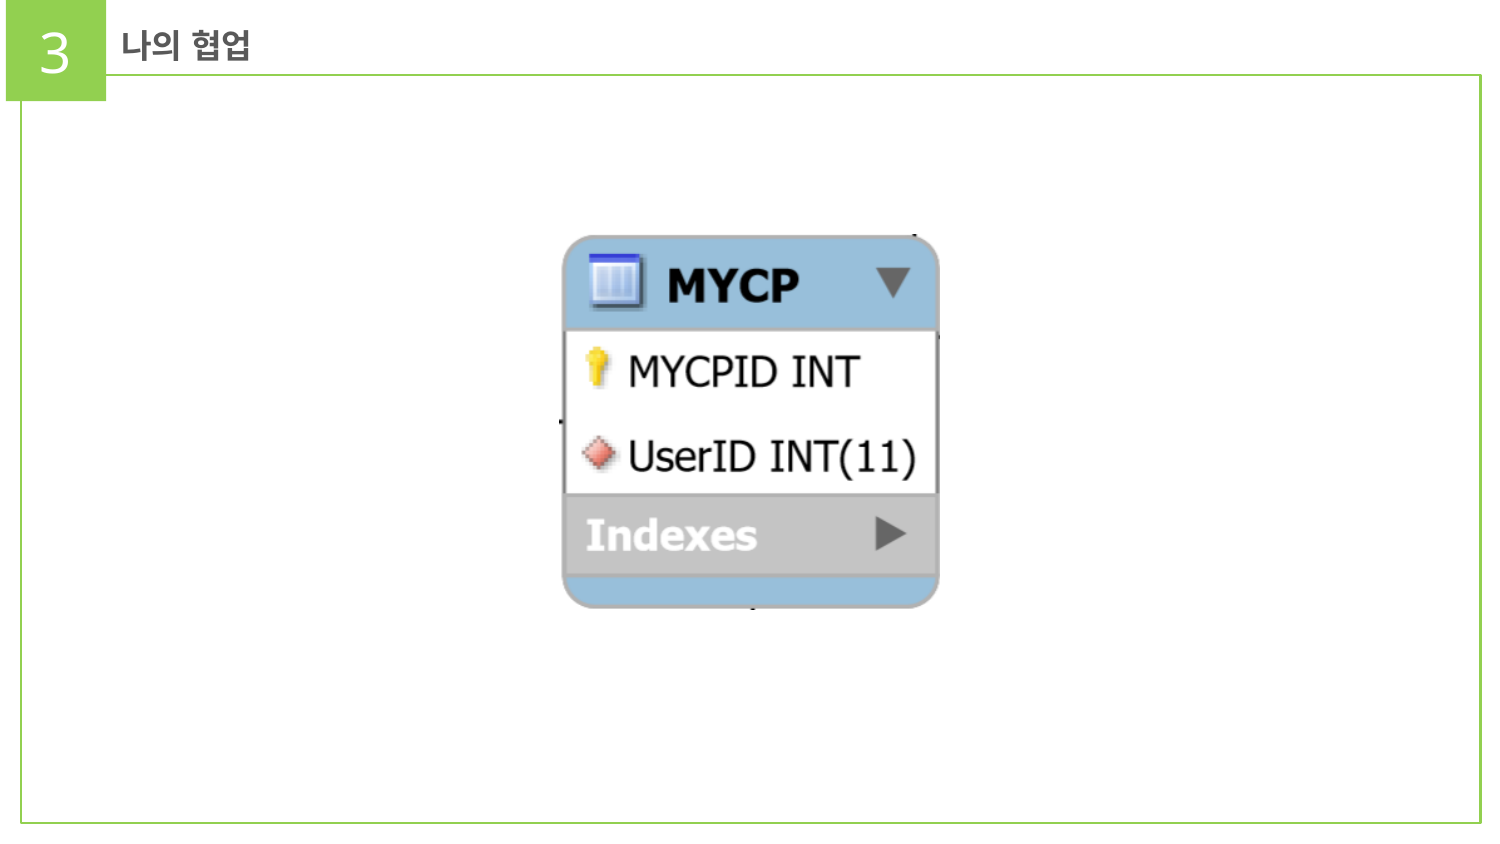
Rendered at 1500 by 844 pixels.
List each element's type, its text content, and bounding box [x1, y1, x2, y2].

picture [559, 234, 941, 610]
text_box [19, 73, 1483, 826]
title 나의 협업 [108, 10, 550, 79]
text_box 3 [4, 0, 108, 103]
